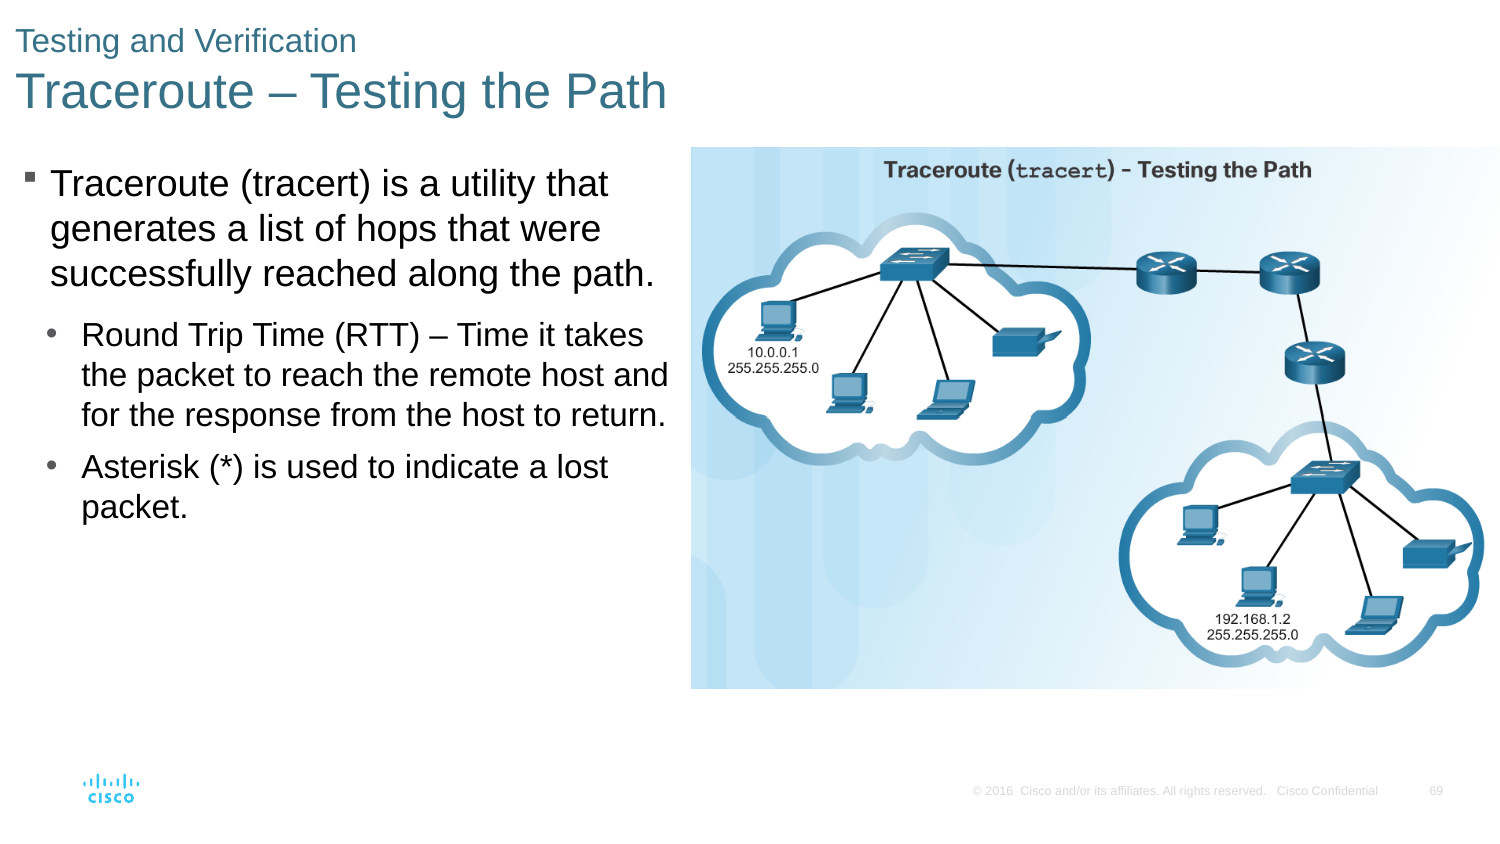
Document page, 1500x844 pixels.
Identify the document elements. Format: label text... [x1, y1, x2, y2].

title Testing and Verification Traceroute – Testing the Path [0, 6, 1500, 131]
picture [691, 147, 1500, 690]
list Traceroute (tracert) is a utility that generates a list of hops that were successfully reached along the path. Round Trip Time (RTT) – Time it takes the packet to reach the remote host and for the response from the host to return. Asterisk (*) is used to indicate a lost packet. [7, 151, 687, 653]
